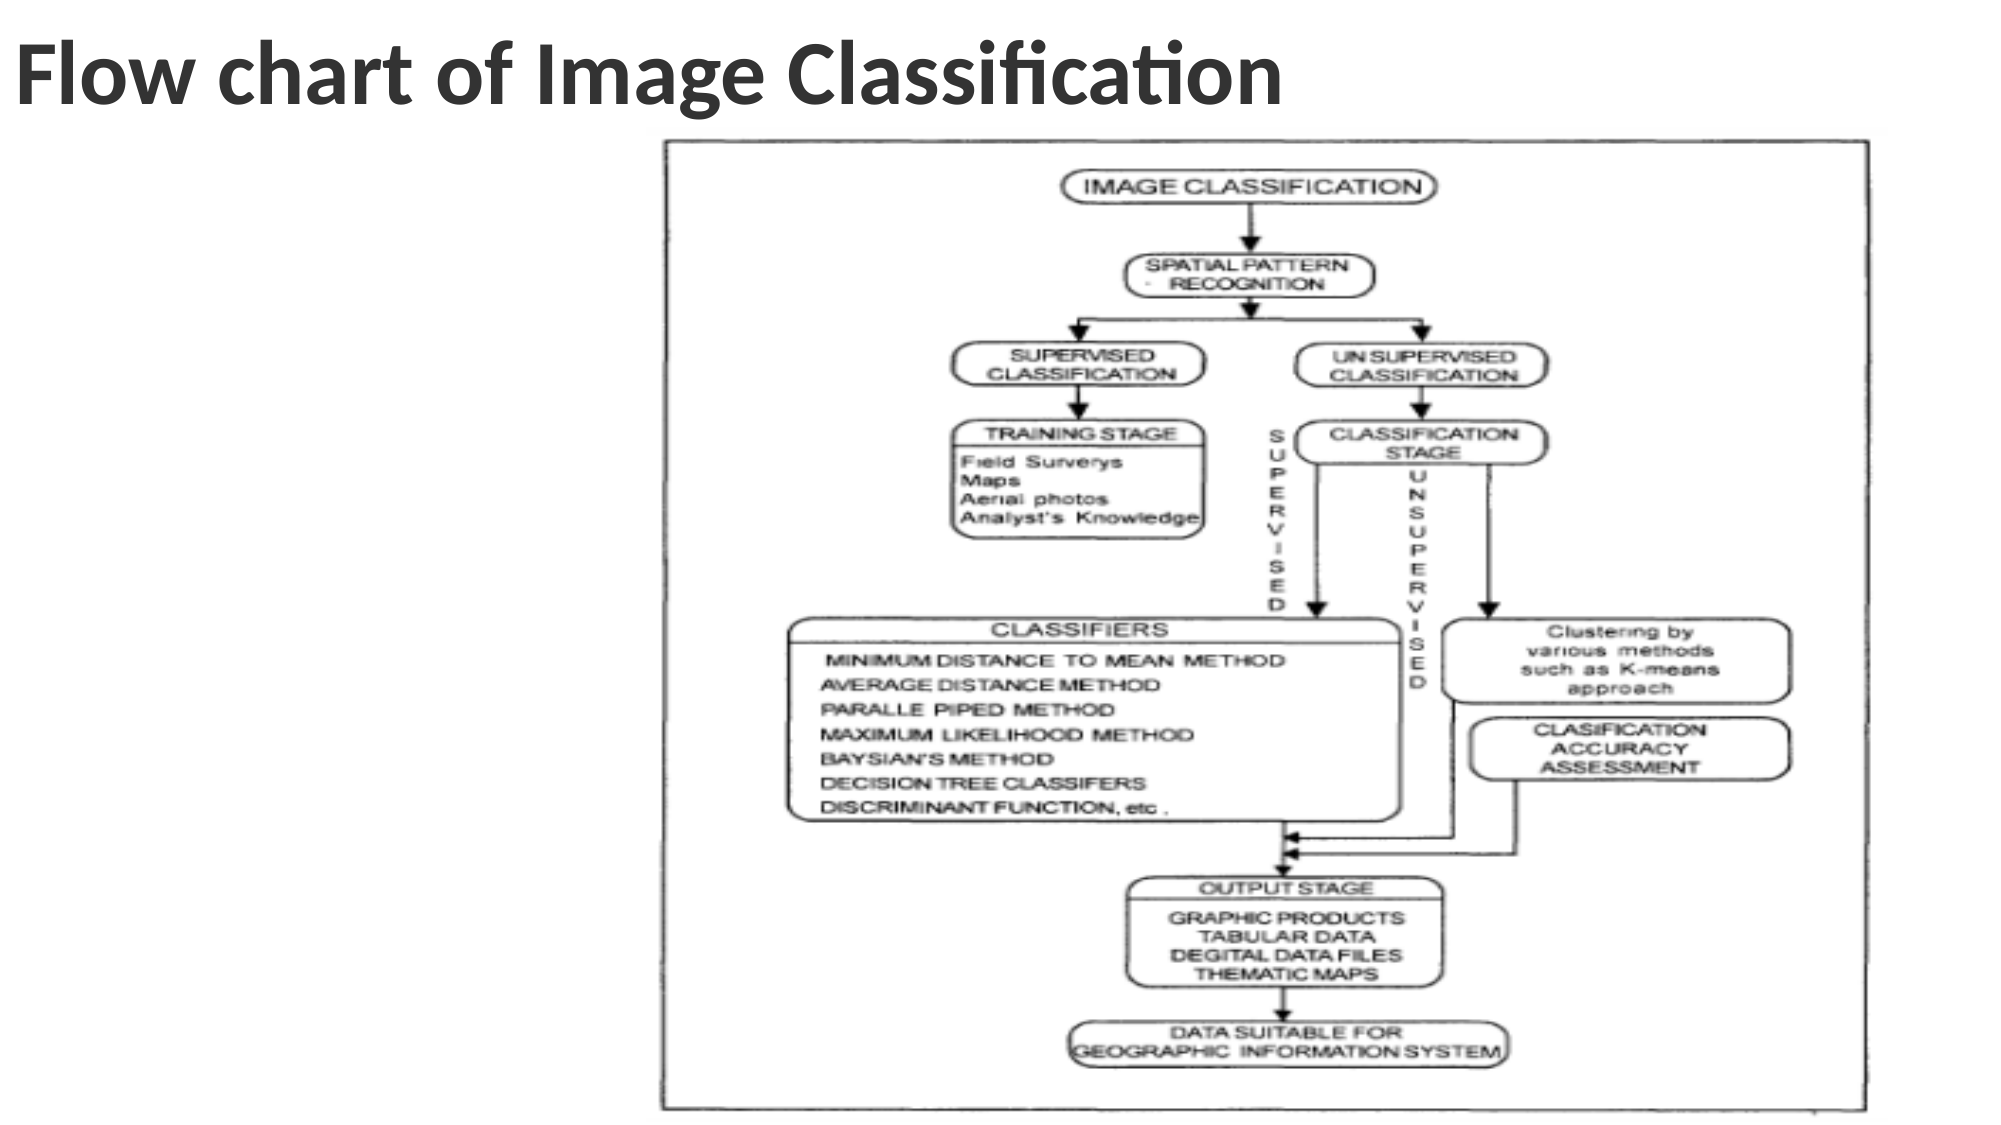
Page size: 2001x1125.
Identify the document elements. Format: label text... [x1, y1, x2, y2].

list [645, 127, 1888, 1123]
title Flow chart of Image Classification [0, 3, 1725, 148]
